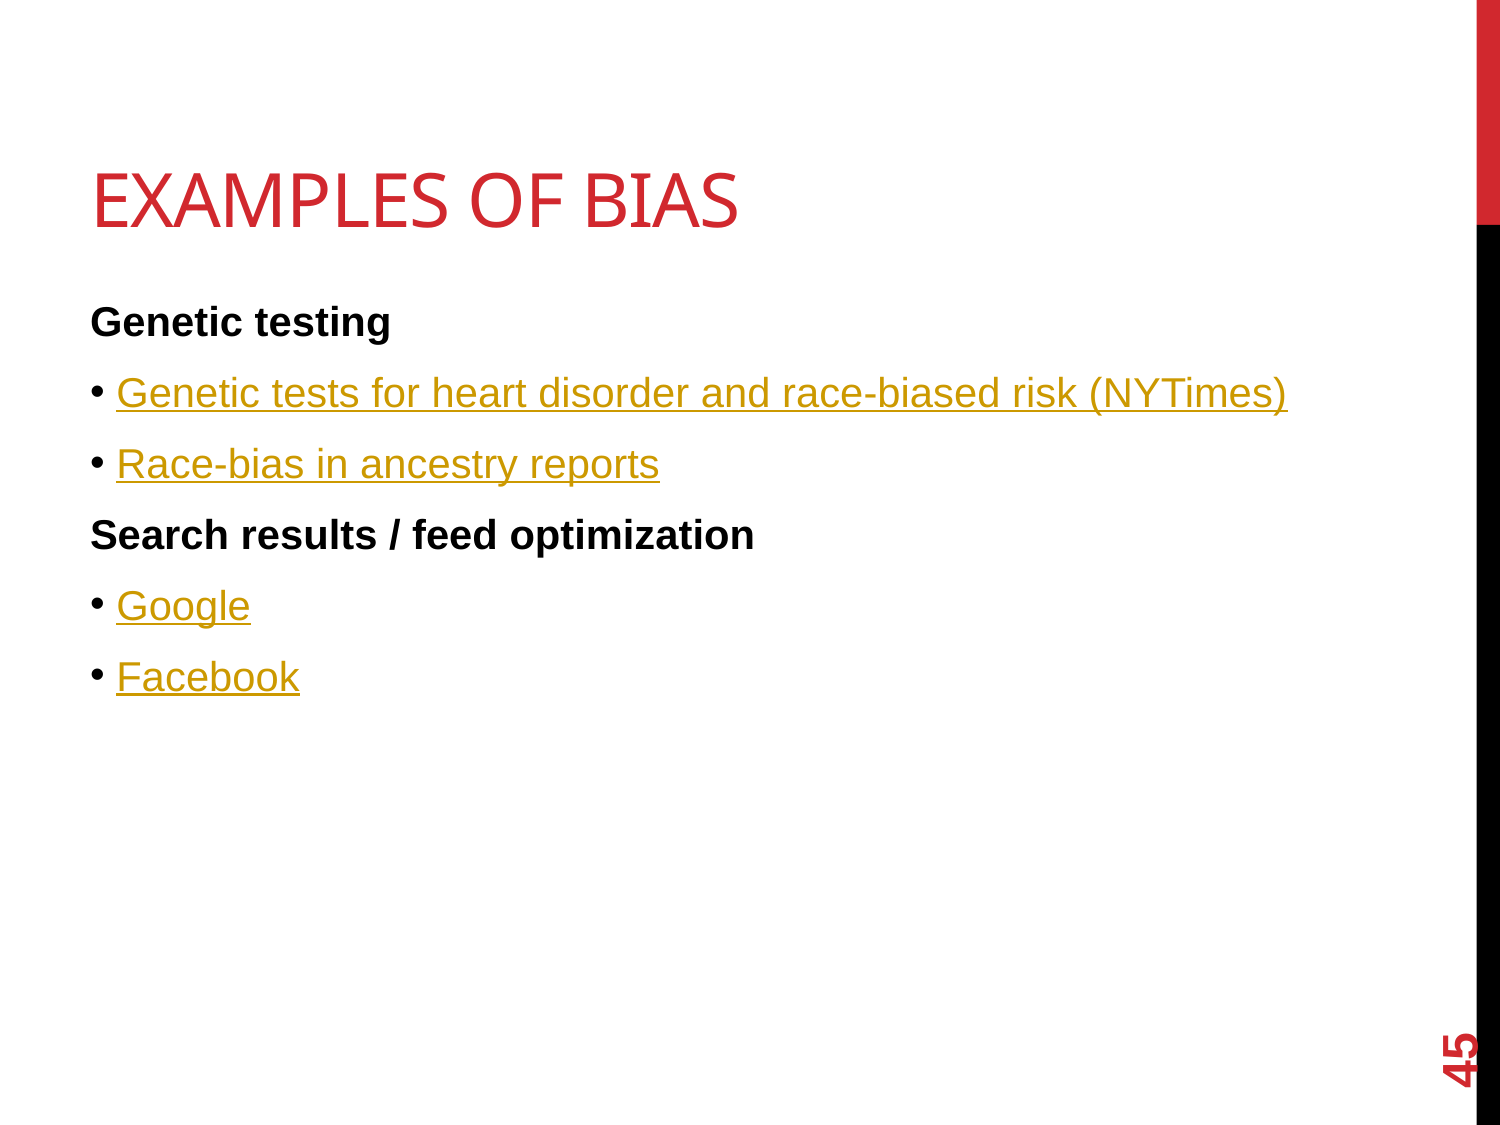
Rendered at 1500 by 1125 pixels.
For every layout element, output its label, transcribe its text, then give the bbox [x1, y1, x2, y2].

list Genetic testing Genetic tests for heart disorder and race-biased risk (NYTimes) Race-bias in ancestry reports Search results / feed optimization Google Facebook [75, 287, 1325, 1005]
title Examples of Bias [75, 25, 1025, 250]
slide_number 45 [1427, 887, 1488, 1104]
